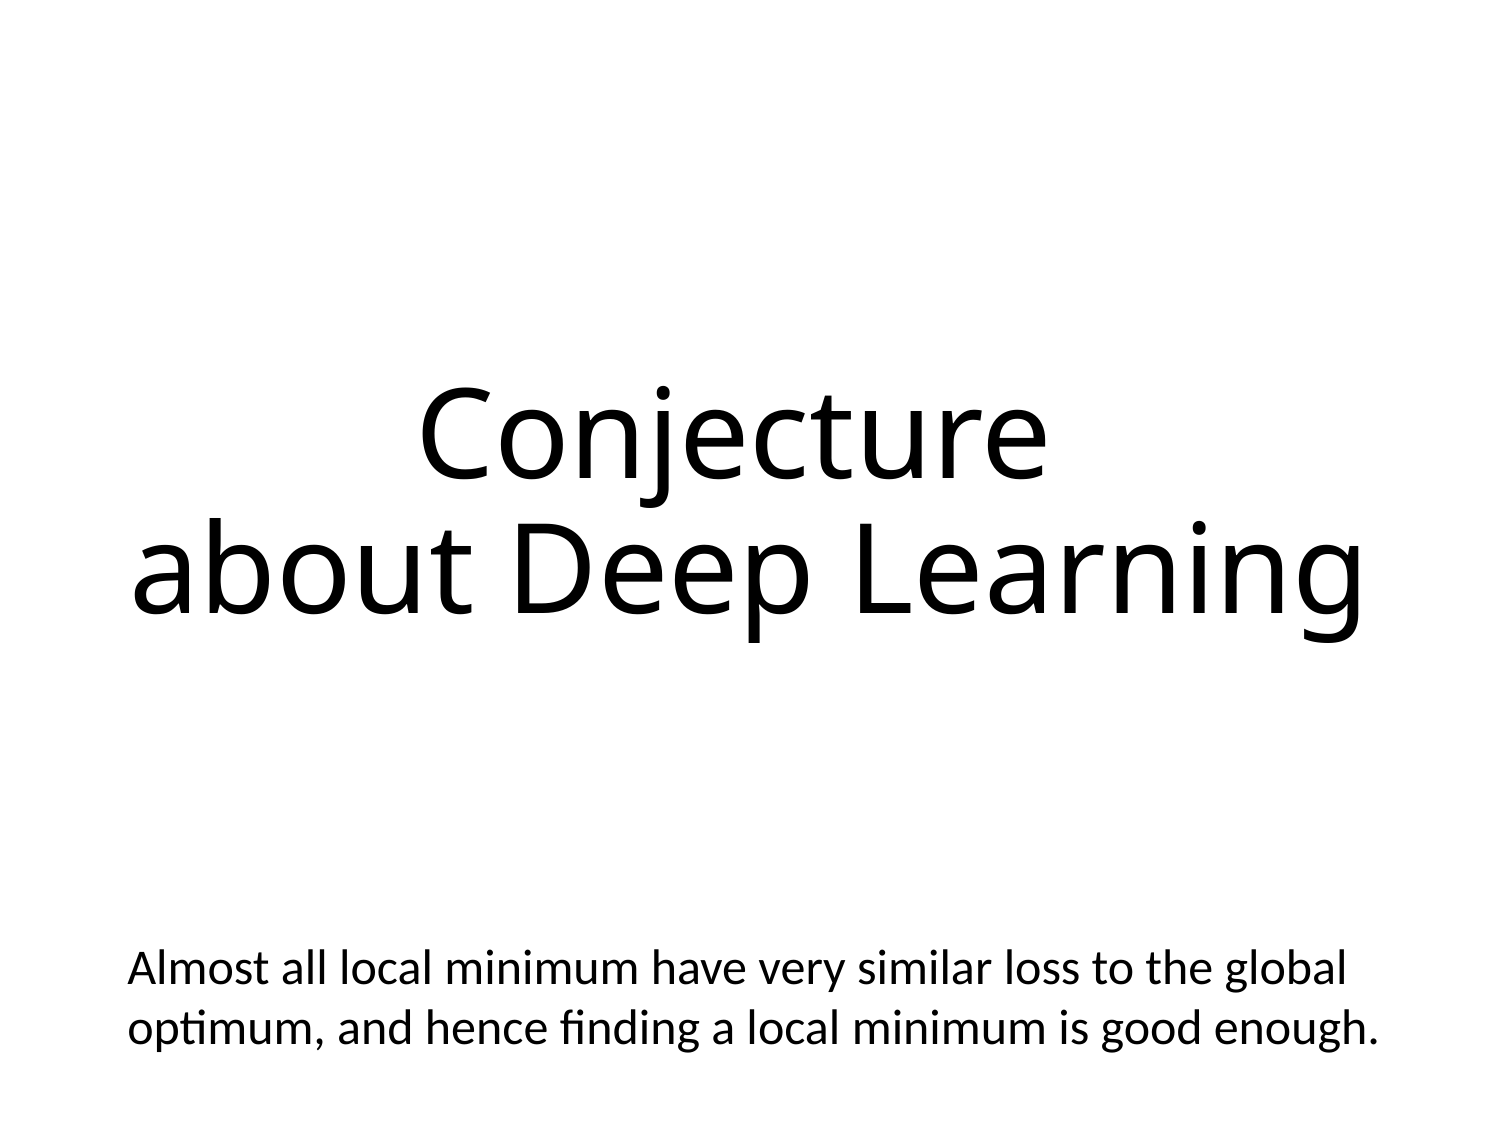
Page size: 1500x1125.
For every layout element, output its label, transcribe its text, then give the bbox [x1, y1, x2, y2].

title Conjecture about Deep Learning [112, 256, 1388, 648]
text_box Almost all local minimum have very similar loss to the global optimum, and hence finding a local minimum is good enough. [112, 927, 1447, 1063]
